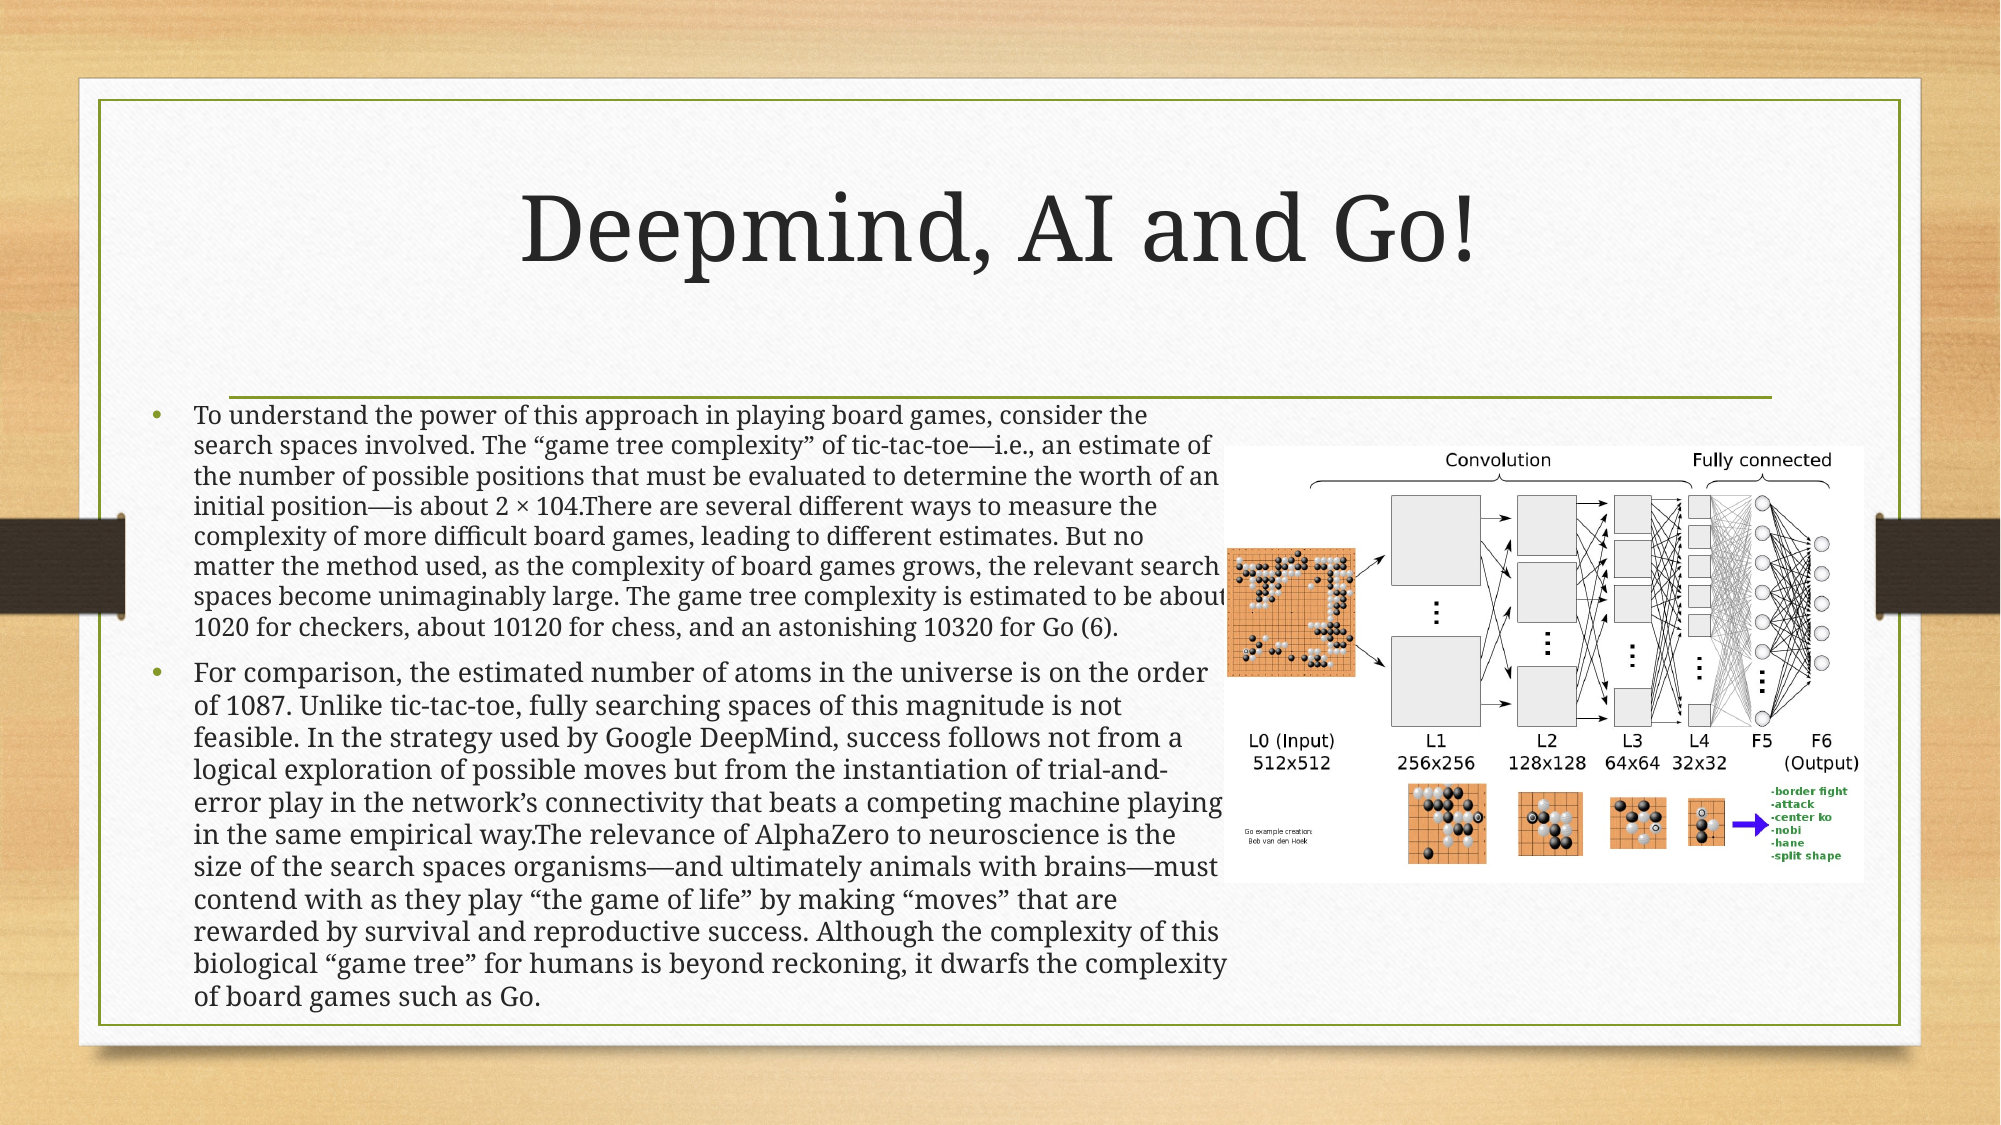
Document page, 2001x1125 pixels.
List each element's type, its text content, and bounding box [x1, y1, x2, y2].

list To understand the power of this approach in playing board games, consider the search spaces involved. The “game tree complexity” of tic-tac-toe—i.e., an estimate of the number of possible positions that must be evaluated to determine the worth of an initial position—is about 2 × 104.There are several different ways to measure the complexity of more difficult board games, leading to different estimates. But no matter the method used, as the complexity of board games grows, the relevant search spaces become unimaginably large. The game tree complexity is estimated to be about 1020 for checkers, about 10120 for chess, and an astonishing 10320 for Go (6). For comparison, the estimated number of atoms in the universe is on the order of 1087. Unlike tic-tac-toe, fully searching spaces of this magnitude is not feasible. In the strategy used by Google DeepMind, success follows not from a logical exploration of possible moves but from the instantiation of trial-and-error play in the network’s connectivity that beats a competing machine playing in the same empirical way.The relevance of AlphaZero to neuroscience is the size of the search spaces organisms—and ultimately animals with brains—must contend with as they play “the game of life” by making “moves” that are rewarded by survival and reproductive success. Although the complexity of this biological “game tree” for humans is beyond reckoning, it dwarfs the complexity of board games such as Go. [136, 391, 1246, 1031]
title Deepmind, AI and Go! [212, 117, 1788, 332]
picture [0, 0, 2001, 1125]
